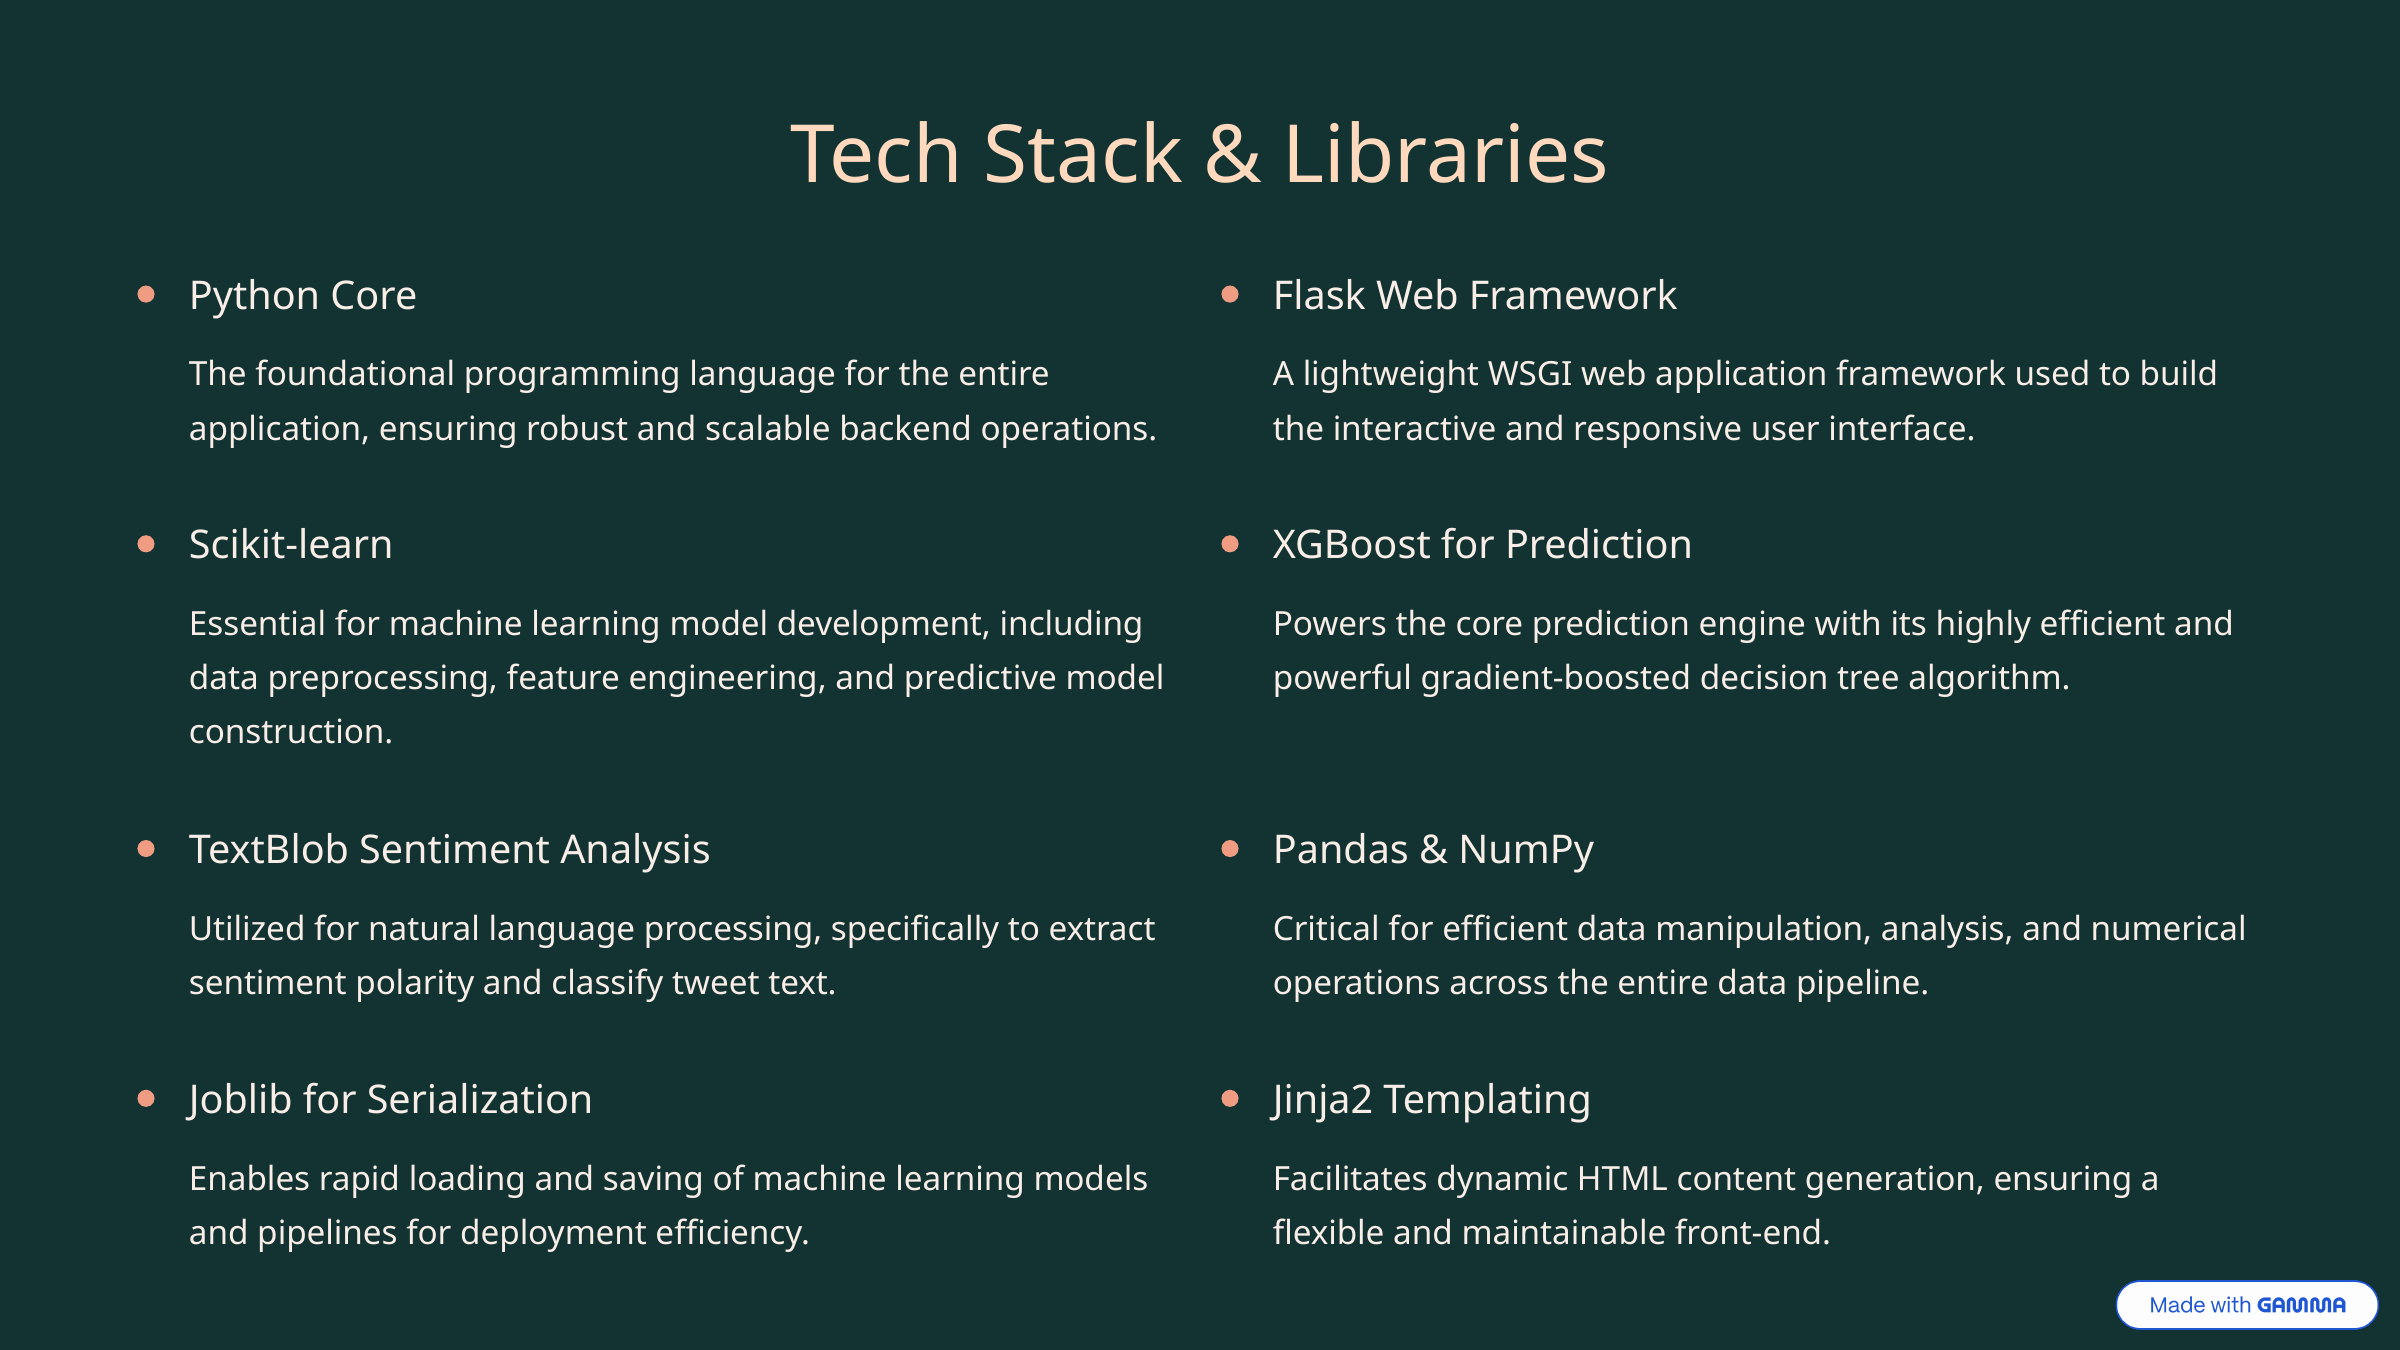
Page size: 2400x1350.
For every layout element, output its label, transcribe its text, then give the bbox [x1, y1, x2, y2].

text_box Facilitates dynamic HTML content generation, ensuring a flexible and maintainable front-end. [1272, 1142, 2263, 1253]
text_box [137, 535, 155, 553]
text_box [1221, 839, 1239, 858]
text_box XGBoost for Prediction [1272, 516, 1689, 568]
text_box [137, 1089, 155, 1107]
text_box Tech Stack & Libraries [795, 97, 1605, 199]
text_box A lightweight WSGI web application framework used to build the interactive and responsive user interface. [1272, 338, 2263, 449]
text_box Jinja2 Templating [1272, 1071, 1678, 1122]
text_box TextBlob Sentiment Analysis [188, 821, 704, 873]
text_box Scikit-learn [188, 516, 594, 568]
text_box Python Core [188, 267, 594, 318]
picture [2106, 1271, 2389, 1339]
text_box Flask Web Framework [1272, 267, 1679, 318]
text_box Pandas & NumPy [1272, 821, 1678, 873]
text_box Powers the core prediction engine with its highly efficient and powerful gradient-boosted decision tree algorithm. [1272, 588, 2263, 698]
text_box Joblib for Serialization [188, 1071, 594, 1122]
text_box Enables rapid loading and saving of machine learning models and pipelines for deployment efficiency. [188, 1142, 1179, 1253]
text_box Utilized for natural language processing, specifically to extract sentiment polarity and classify tweet text. [188, 892, 1179, 1003]
text_box [1221, 1089, 1239, 1107]
text_box [1221, 285, 1239, 303]
text_box The foundational programming language for the entire application, ensuring robust and scalable backend operations. [188, 338, 1179, 449]
text_box [1221, 535, 1239, 553]
text_box [137, 285, 155, 303]
text_box Critical for efficient data manipulation, analysis, and numerical operations across the entire data pipeline. [1272, 892, 2263, 1003]
text_box [137, 839, 155, 858]
text_box Essential for machine learning model development, including data preprocessing, feature engineering, and predictive model construction. [188, 588, 1179, 753]
